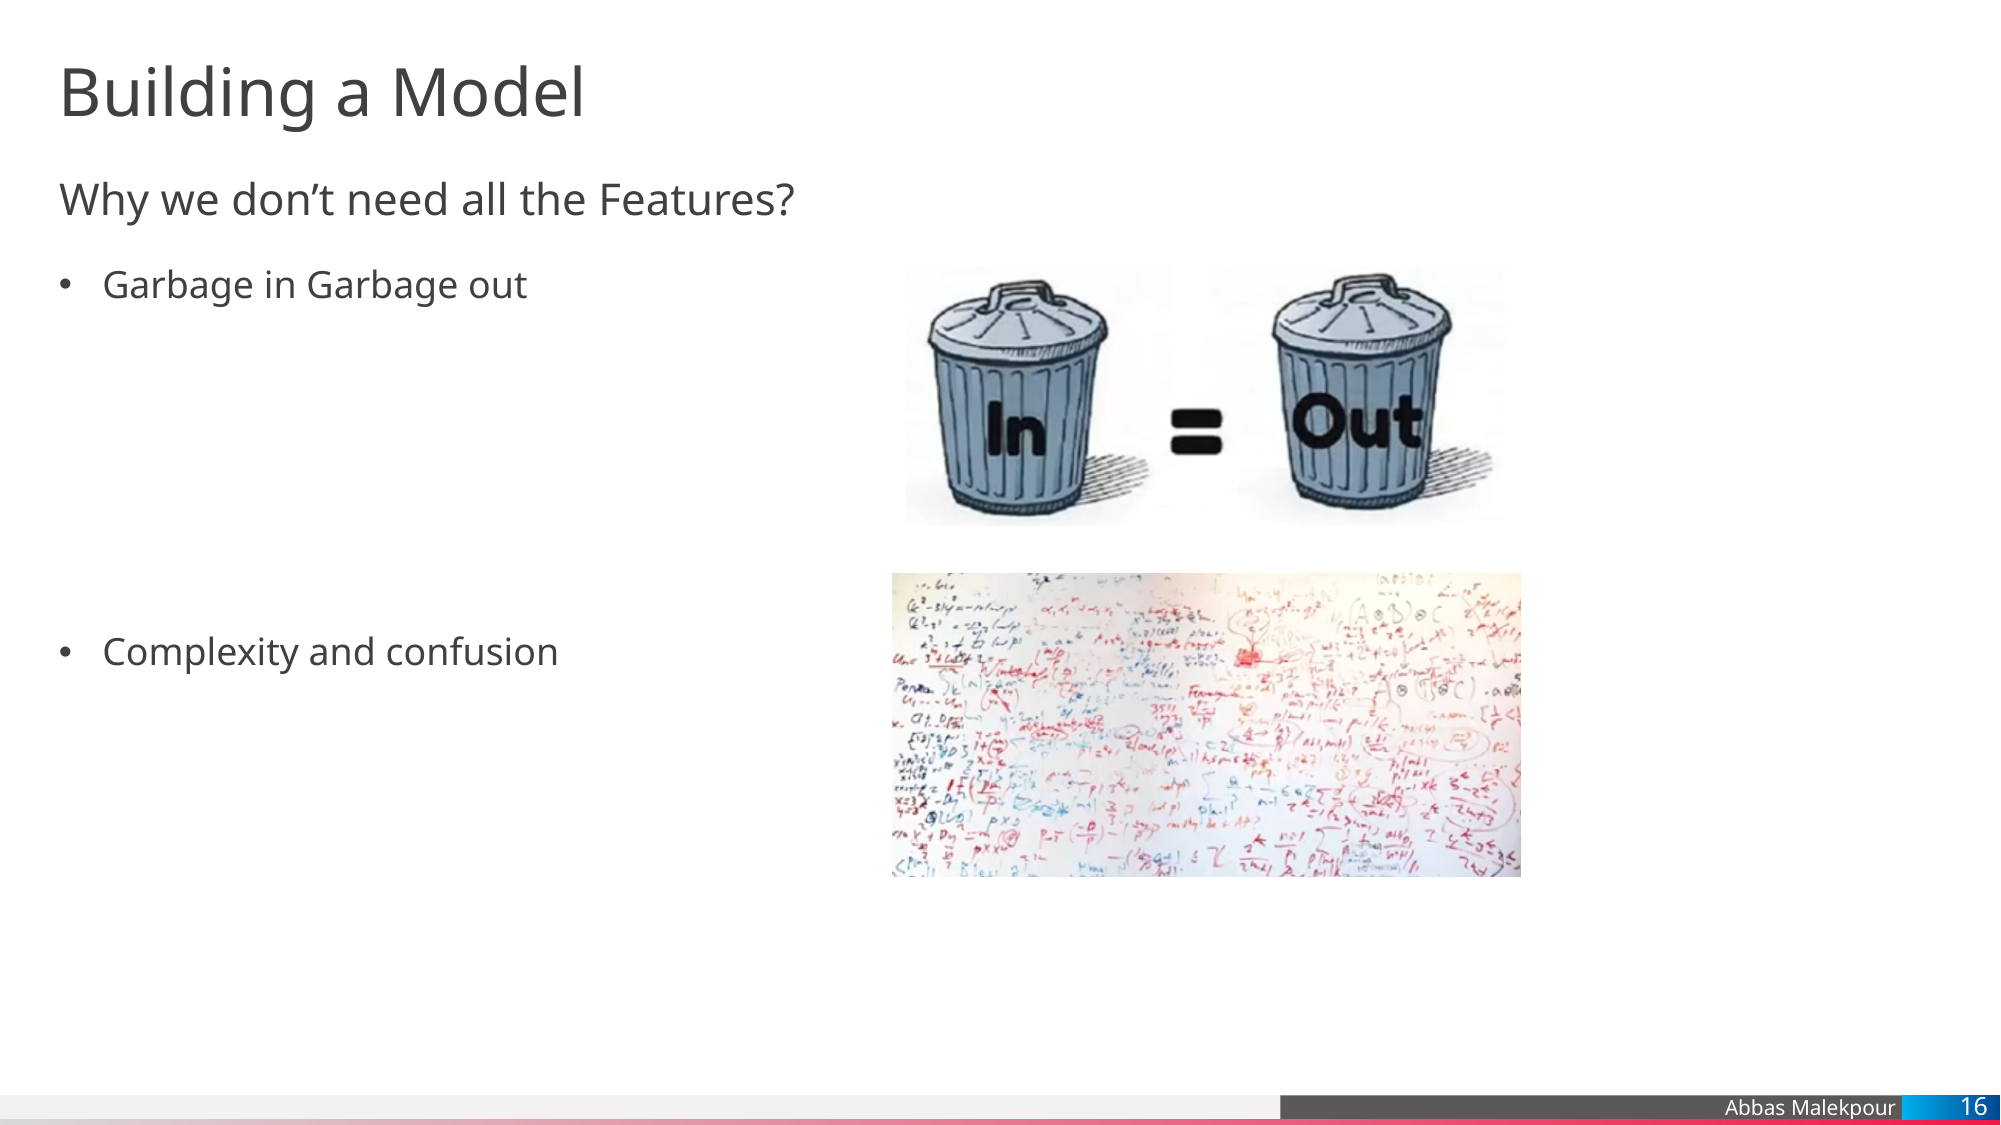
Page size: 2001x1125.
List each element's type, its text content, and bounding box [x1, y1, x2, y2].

slide_number 16 [1901, 1095, 2000, 1120]
list Garbage in Garbage out Complexity and confusion [59, 265, 1942, 1004]
picture [906, 265, 1521, 526]
picture [892, 573, 1521, 877]
title Building a Model [59, 59, 1942, 148]
list Why we don’t need all the Features? [59, 177, 1941, 237]
